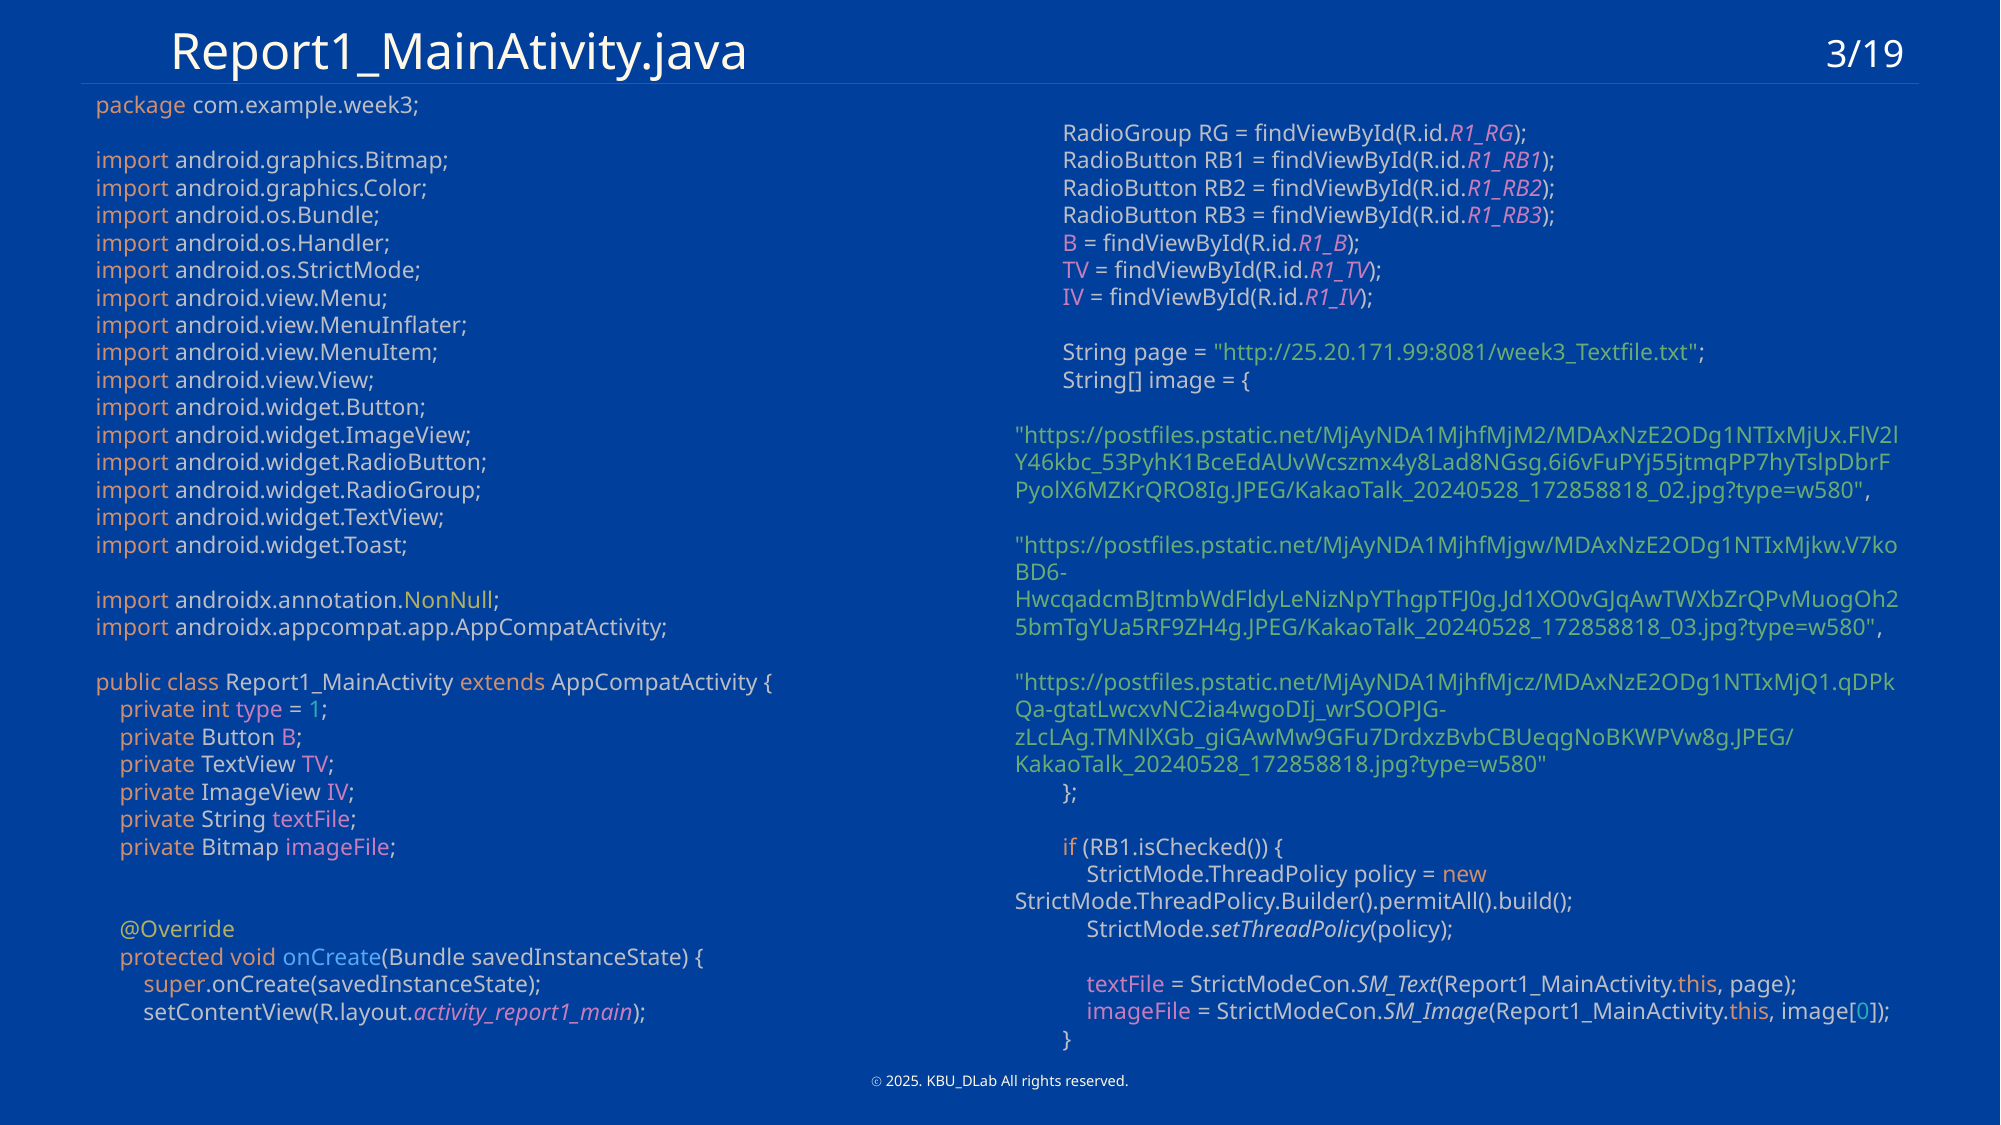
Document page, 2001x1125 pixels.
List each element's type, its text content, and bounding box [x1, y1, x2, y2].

text_box 3/19 [1811, 22, 1920, 83]
text_box RadioGroup RG = findViewById(R.id.R1_RG); RadioButton RB1 = findViewById(R.id.R1_RB1); RadioButton RB2 = findViewById(R.id.R1_RB2); RadioButton RB3 = findViewById(R.id.R1_RB3); B = findViewById(R.id.R1_B); TV = findViewById(R.id.R1_TV); IV = findViewById(R.id.R1_IV); String page = "http://25.20.171.99:8081/week3_Textfile.txt"; String[] image = { "https://postfiles.pstatic.net/MjAyNDA1MjhfMjM2/MDAxNzE2ODg1NTIxMjUx.FlV2lY46kbc_53PyhK1BceEdAUvWcszmx4y8Lad8NGsg.6i6vFuPYj55jtmqPP7hyTslpDbrFPyolX6MZKrQRO8Ig.JPEG/KakaoTalk_20240528_172858818_02.jpg?type=w580", "https://postfiles.pstatic.net/MjAyNDA1MjhfMjgw/MDAxNzE2ODg1NTIxMjkw.V7koBD6-HwcqadcmBJtmbWdFldyLeNizNpYThgpTFJ0g.Jd1XO0vGJqAwTWXbZrQPvMuogOh25bmTgYUa5RF9ZH4g.JPEG/KakaoTalk_20240528_172858818_03.jpg?type=w580", "https://postfiles.pstatic.net/MjAyNDA1MjhfMjcz/MDAxNzE2ODg1NTIxMjQ1.qDPkQa-gtatLwcxvNC2ia4wgoDIj_wrSOOPJG-zLcLAg.TMNlXGb_giGAwMw9GFu7DrdxzBvbCBUeqgNoBKWPVw8g.JPEG/KakaoTalk_20240528_172858818.jpg?type=w580" }; if (RB1.isChecked()) { StrictMode.ThreadPolicy policy = new StrictMode.ThreadPolicy.Builder().permitAll().build(); StrictMode.setThreadPolicy(policy); textFile = StrictModeCon.SM_Text(Report1_MainActivity.this, page); imageFile = StrictModeCon.SM_Image(Report1_MainActivity.this, image[0]); } [999, 84, 1919, 1090]
text_box Report1_MainAtivity.java [155, 0, 764, 83]
text_box package com.example.week3; import android.graphics.Bitmap; import android.graphics.Color; import android.os.Bundle; import android.os.Handler; import android.os.StrictMode; import android.view.Menu; import android.view.MenuInflater; import android.view.MenuItem; import android.view.View; import android.widget.Button; import android.widget.ImageView; import android.widget.RadioButton; import android.widget.RadioGroup; import android.widget.TextView; import android.widget.Toast; import androidx.annotation.NonNull; import androidx.appcompat.app.AppCompatActivity; public class Report1_MainActivity extends AppCompatActivity { private int type = 1; private Button B; private TextView TV; private ImageView IV; private String textFile; private Bitmap imageFile; @Override protected void onCreate(Bundle savedInstanceState) { super.onCreate(savedInstanceState); setContentView(R.layout.activity_report1_main); [80, 84, 999, 1062]
